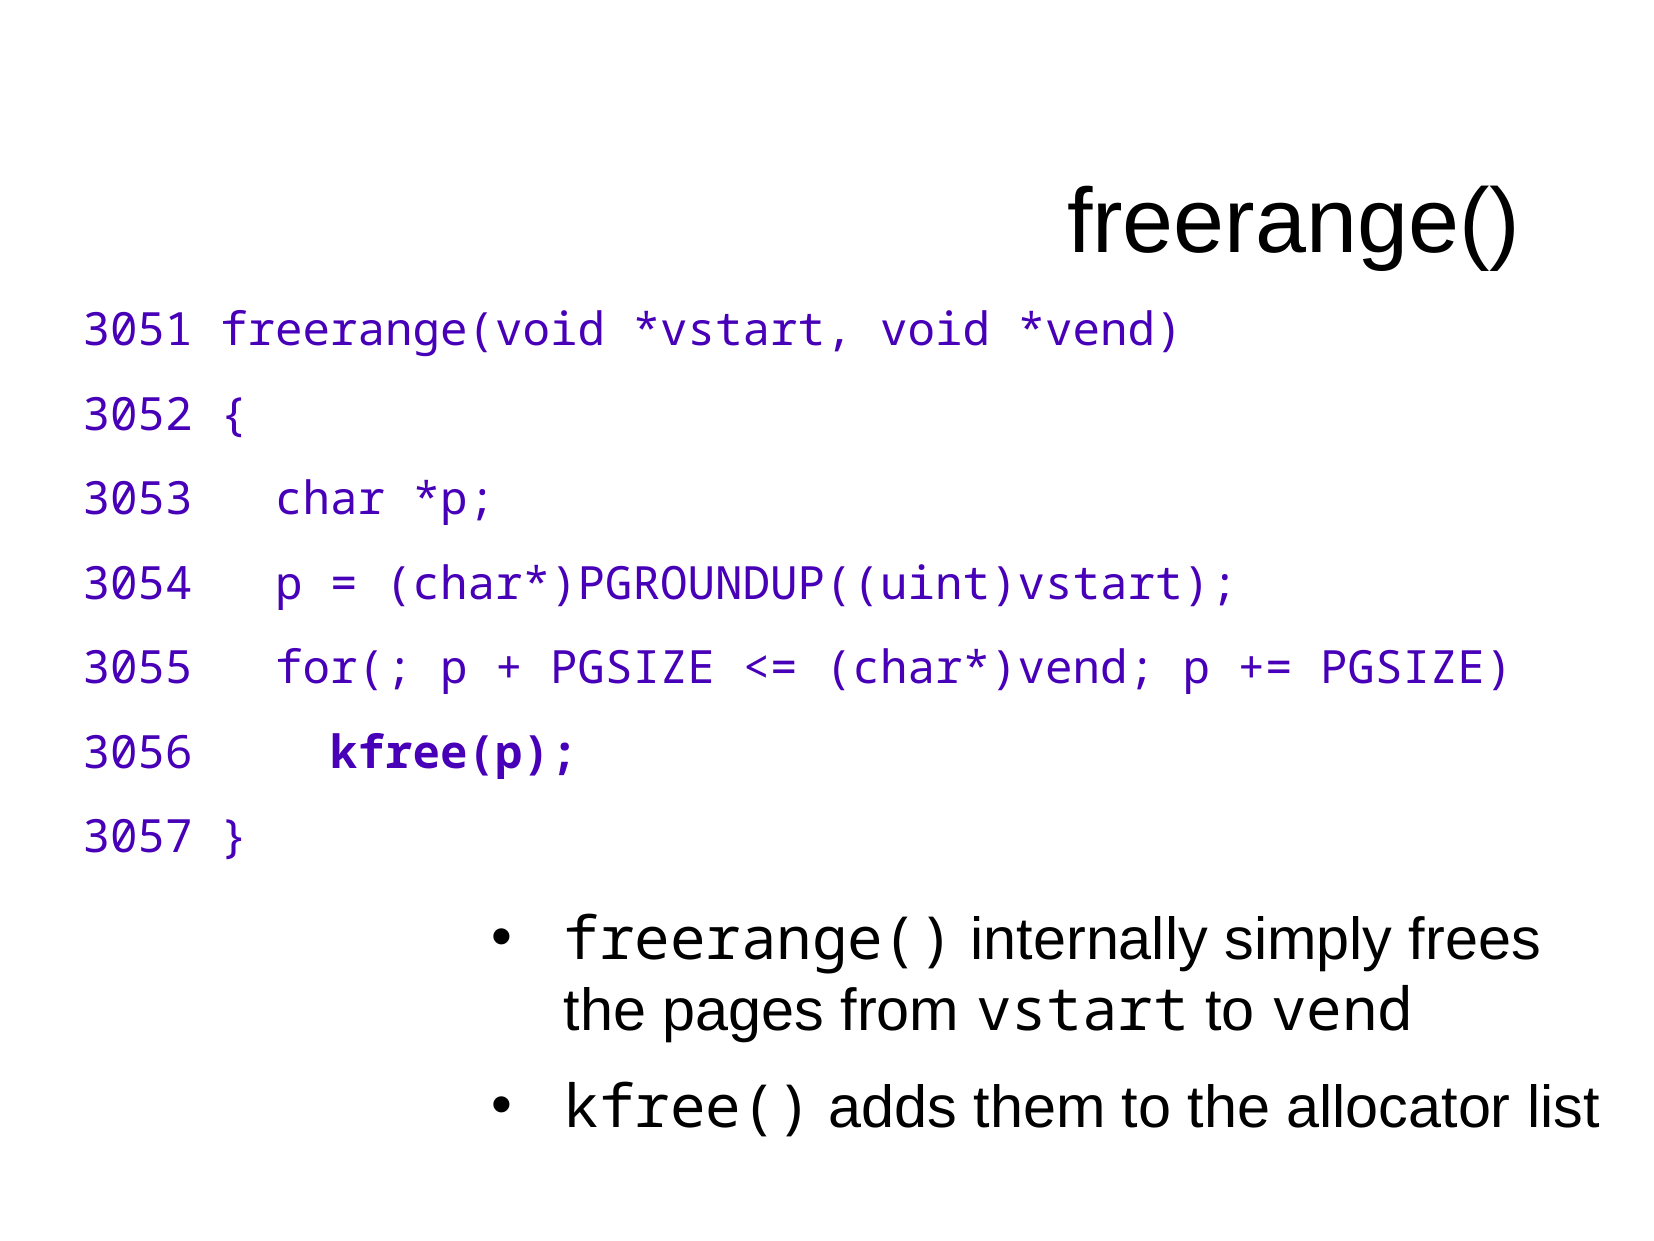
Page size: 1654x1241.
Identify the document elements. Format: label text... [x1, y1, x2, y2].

list 3051 freerange(void *vstart, void *vend) 3052 { 3053 char *p; 3054 p = (char*)PGROUNDUP((uint)vstart); 3055 for(; p + PGSIZE <= (char*)vend; p += PGSIZE) 3056 kfree(p); 3057 } [82, 300, 1571, 1163]
title freerange() [1050, 112, 1538, 320]
list freerange() internally simply frees the pages from vstart to vend kfree() adds them to the allocator list [491, 899, 1613, 1163]
